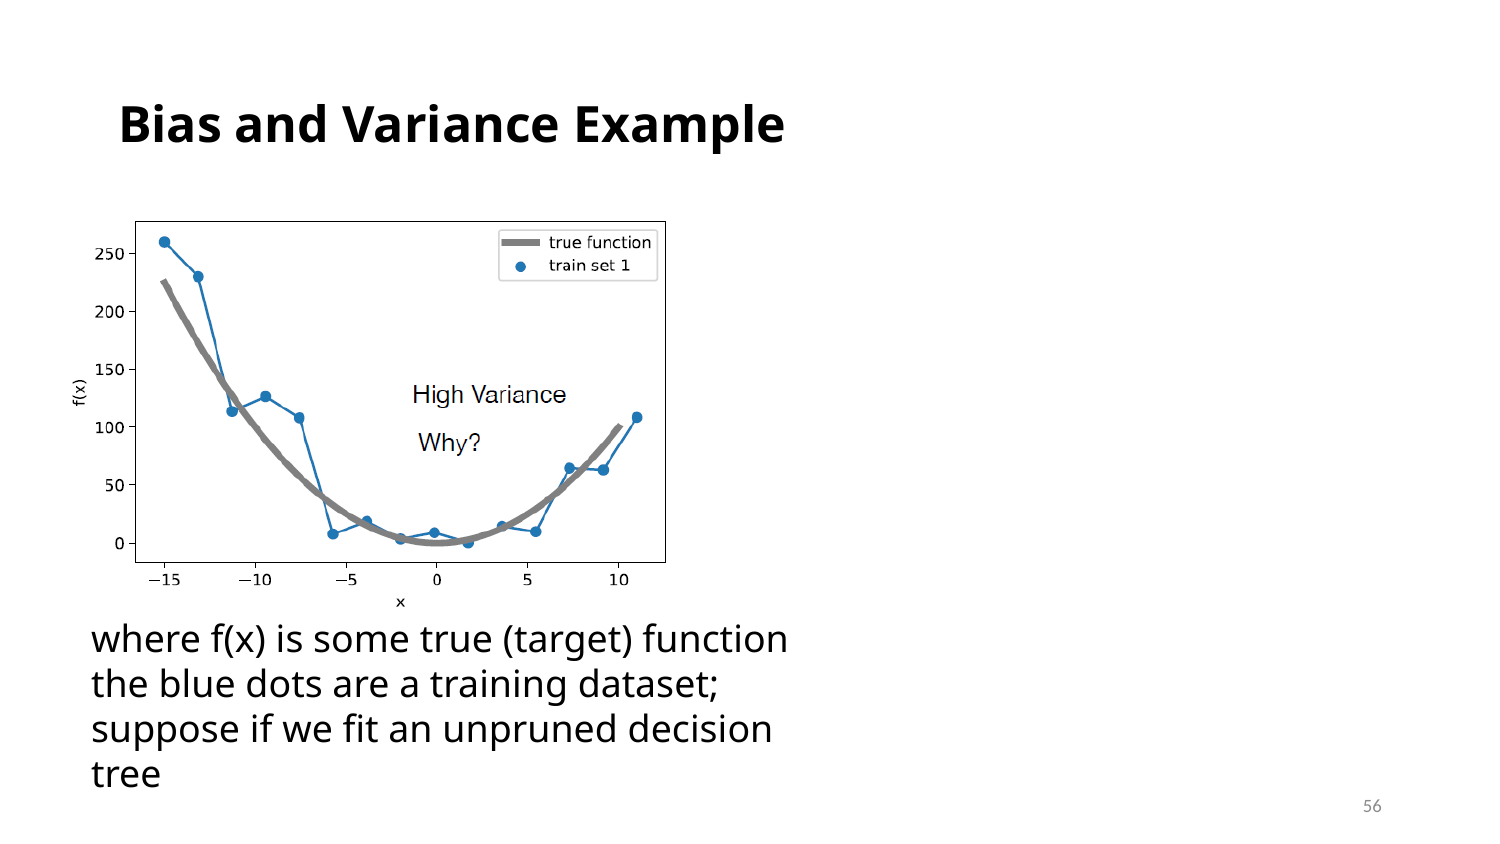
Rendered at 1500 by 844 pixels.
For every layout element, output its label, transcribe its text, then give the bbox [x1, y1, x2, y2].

slide_number 56 [1059, 782, 1397, 827]
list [41, 178, 741, 619]
text_box where f(x) is some true (target) function the blue dots are a training dataset; suppose if we fit an unpruned decision tree [76, 607, 827, 803]
title Bias and Variance Example [103, 44, 1397, 208]
